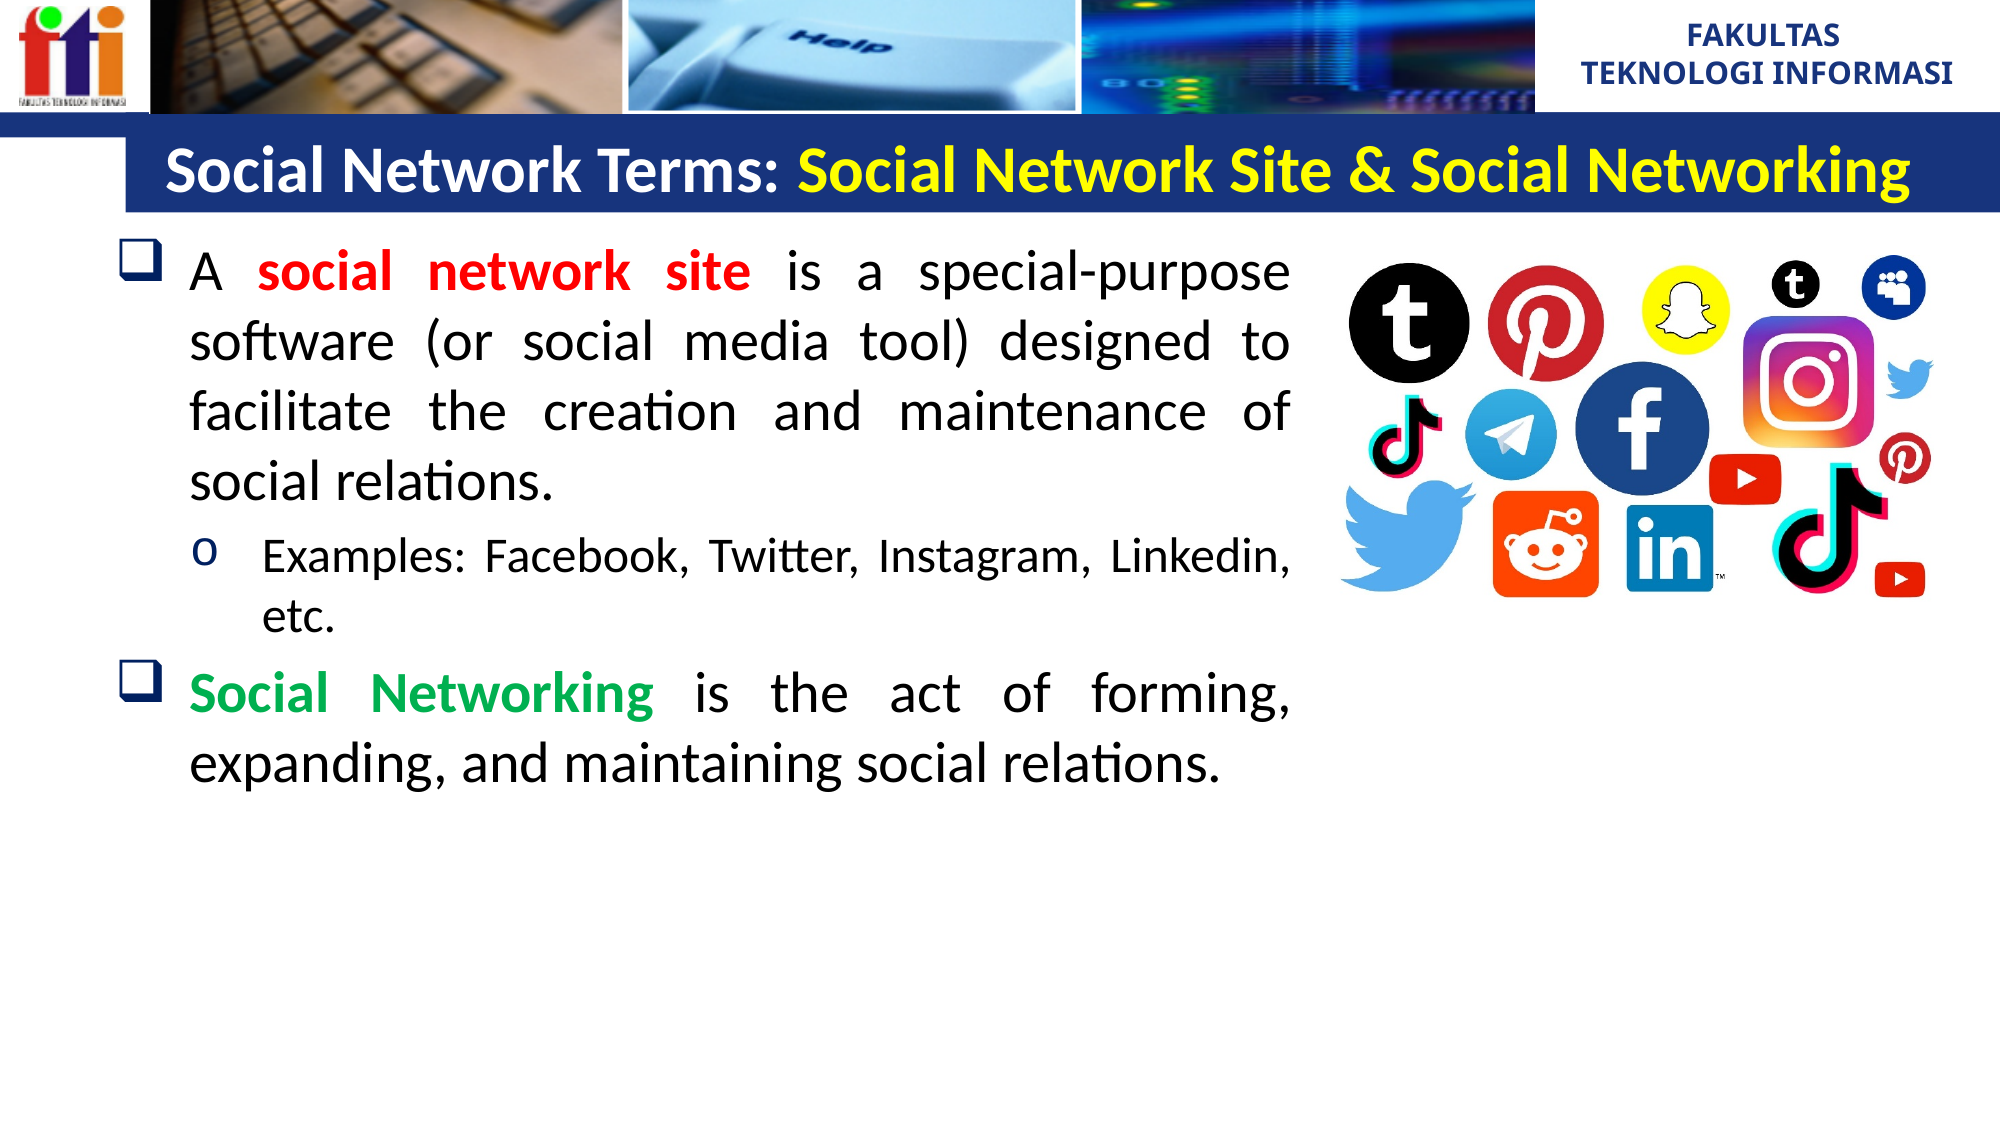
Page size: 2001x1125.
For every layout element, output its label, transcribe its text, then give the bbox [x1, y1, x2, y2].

picture [19, 6, 126, 106]
picture [1318, 255, 1934, 602]
list A social network site is a special-purpose software (or social media tool) designed to facilitate the creation and maintenance of social relations. Examples: Facebook, Twitter, Instagram, Linkedin, etc. Social Networking is the act of forming, expanding, and maintaining social relations. [99, 224, 1308, 1038]
picture [149, 0, 1535, 114]
title Social Network Terms: Social Network Site & Social Networking [149, 119, 1969, 213]
